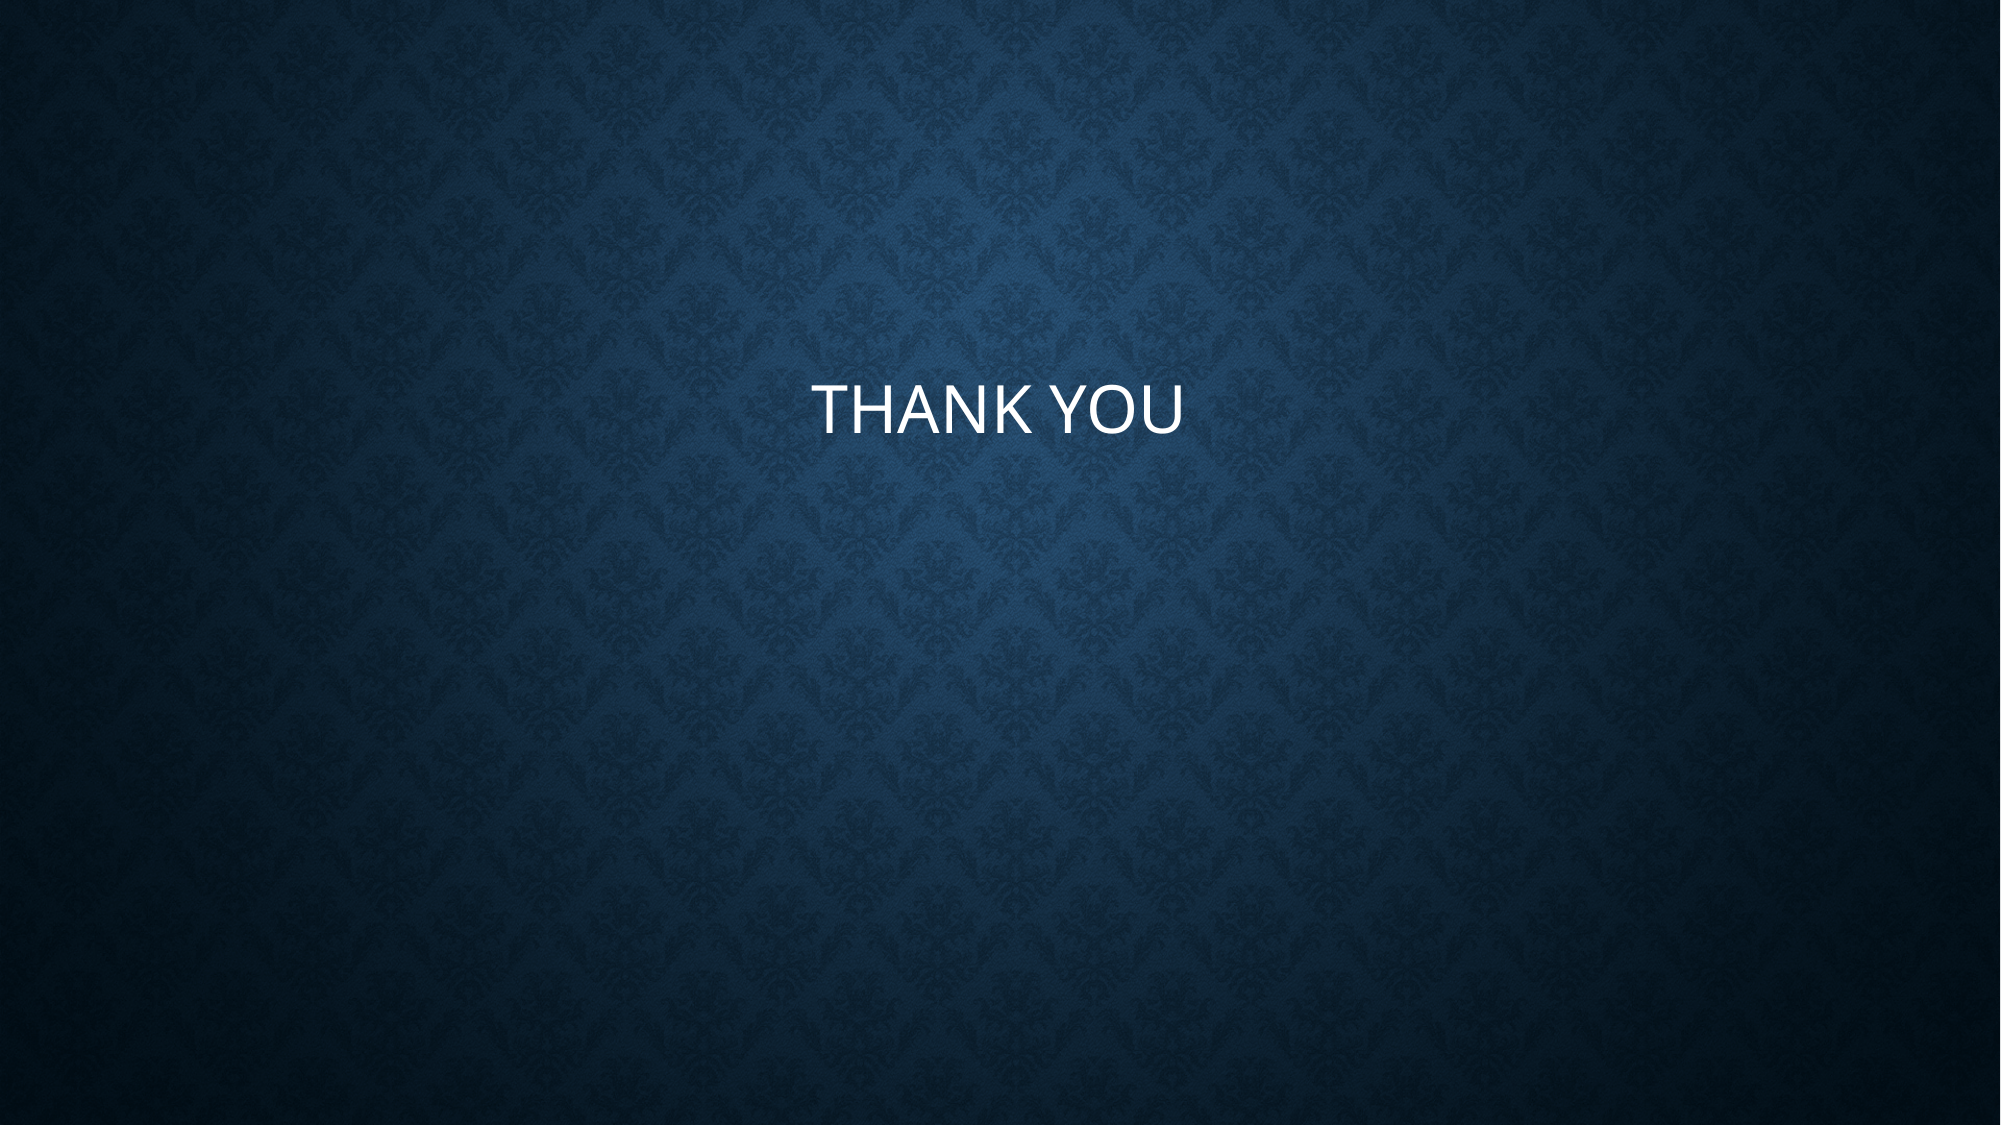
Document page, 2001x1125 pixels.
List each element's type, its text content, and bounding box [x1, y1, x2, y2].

list THANK YOU [149, 343, 1849, 522]
